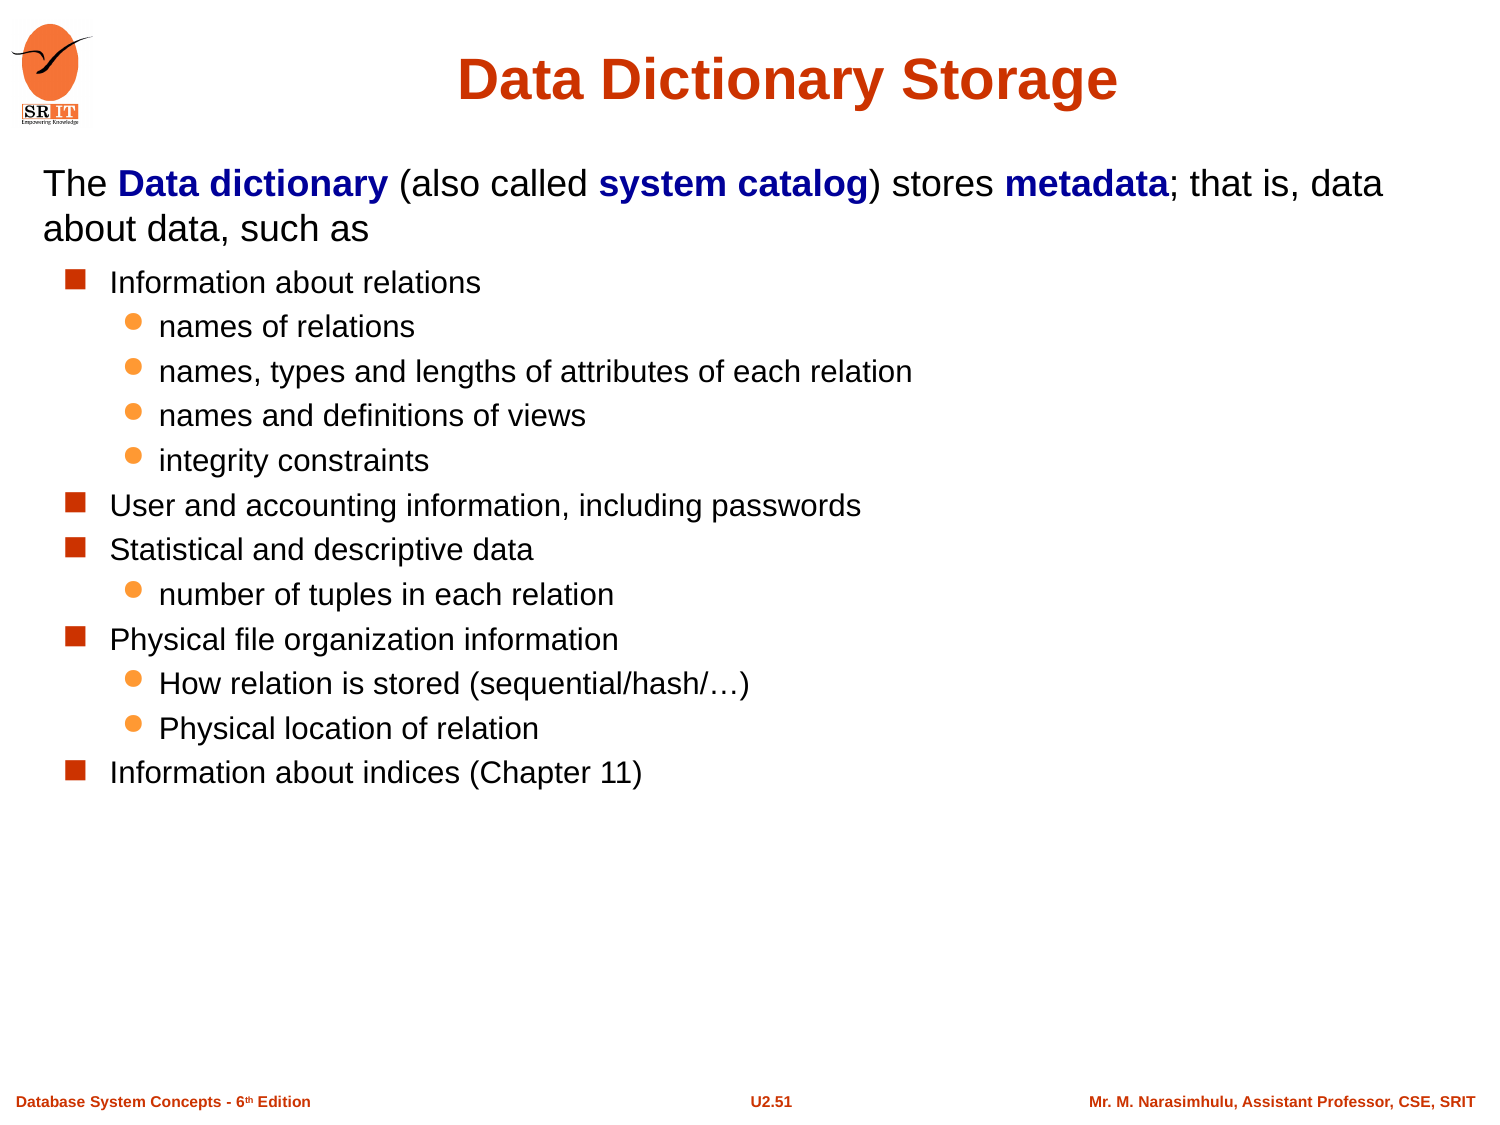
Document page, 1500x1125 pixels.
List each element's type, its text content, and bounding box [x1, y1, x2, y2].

text_box The Data dictionary (also called system catalog) stores metadata; that is, data about data, such as [28, 152, 1487, 257]
picture [11, 19, 93, 128]
list Information about relations names of relations names, types and lengths of attributes of each relation names and definitions of views integrity constraints User and accounting information, including passwords Statistical and descriptive data number of tuples in each relation Physical file organization information How relation is stored (sequential/hash/…) Physical location of relation Information about indices (Chapter 11) [52, 258, 1451, 1069]
title Data Dictionary Storage [125, 18, 1452, 120]
